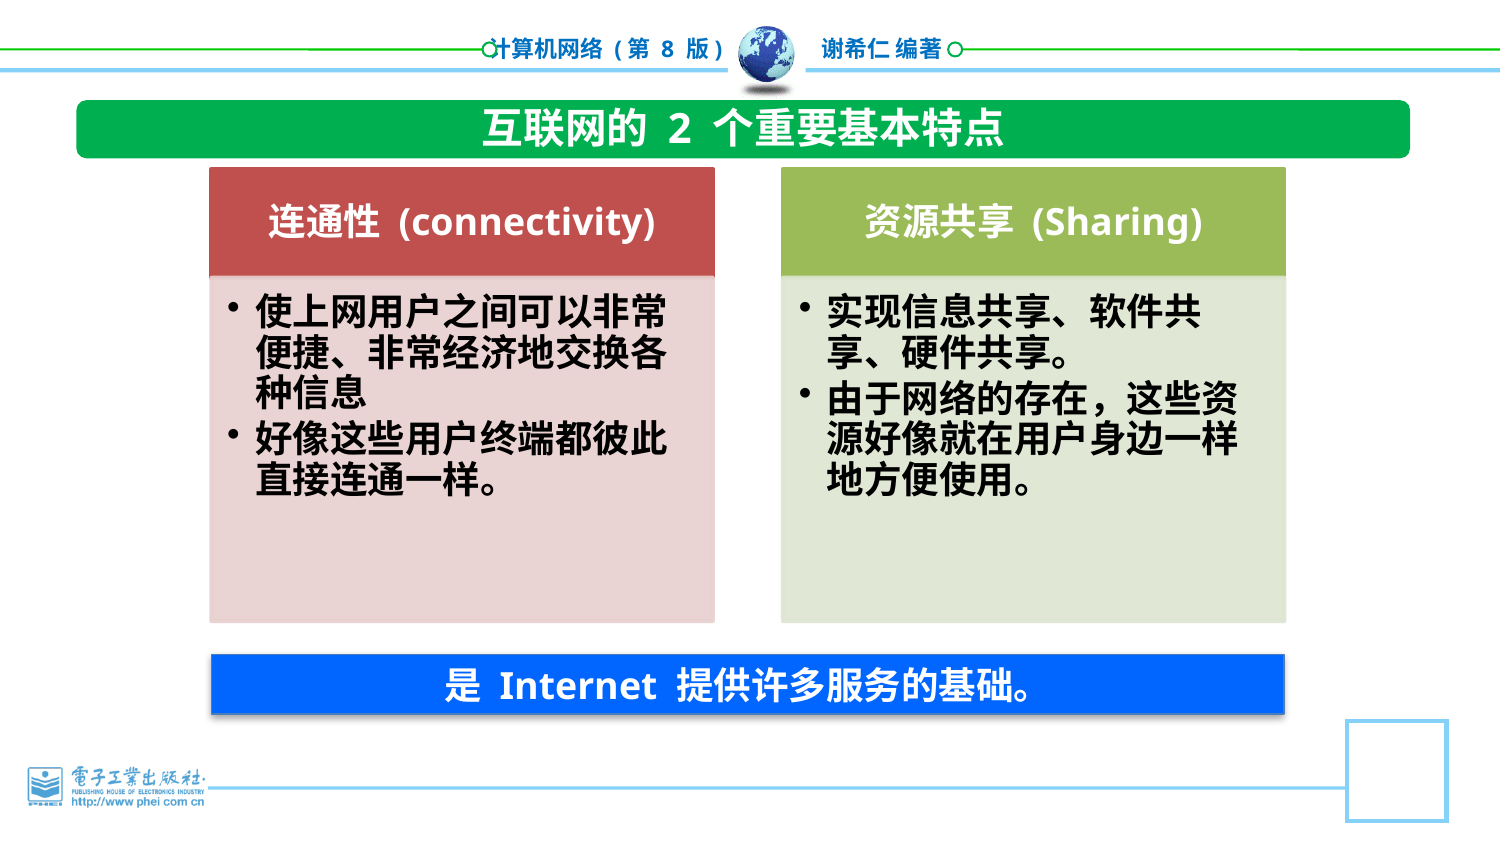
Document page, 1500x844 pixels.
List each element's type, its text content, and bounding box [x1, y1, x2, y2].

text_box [76, 94, 1411, 161]
picture [736, 24, 796, 94]
text_box 是 Internet 提供许多服务的基础。 [211, 654, 1285, 715]
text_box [211, 167, 1285, 635]
picture [23, 764, 208, 809]
